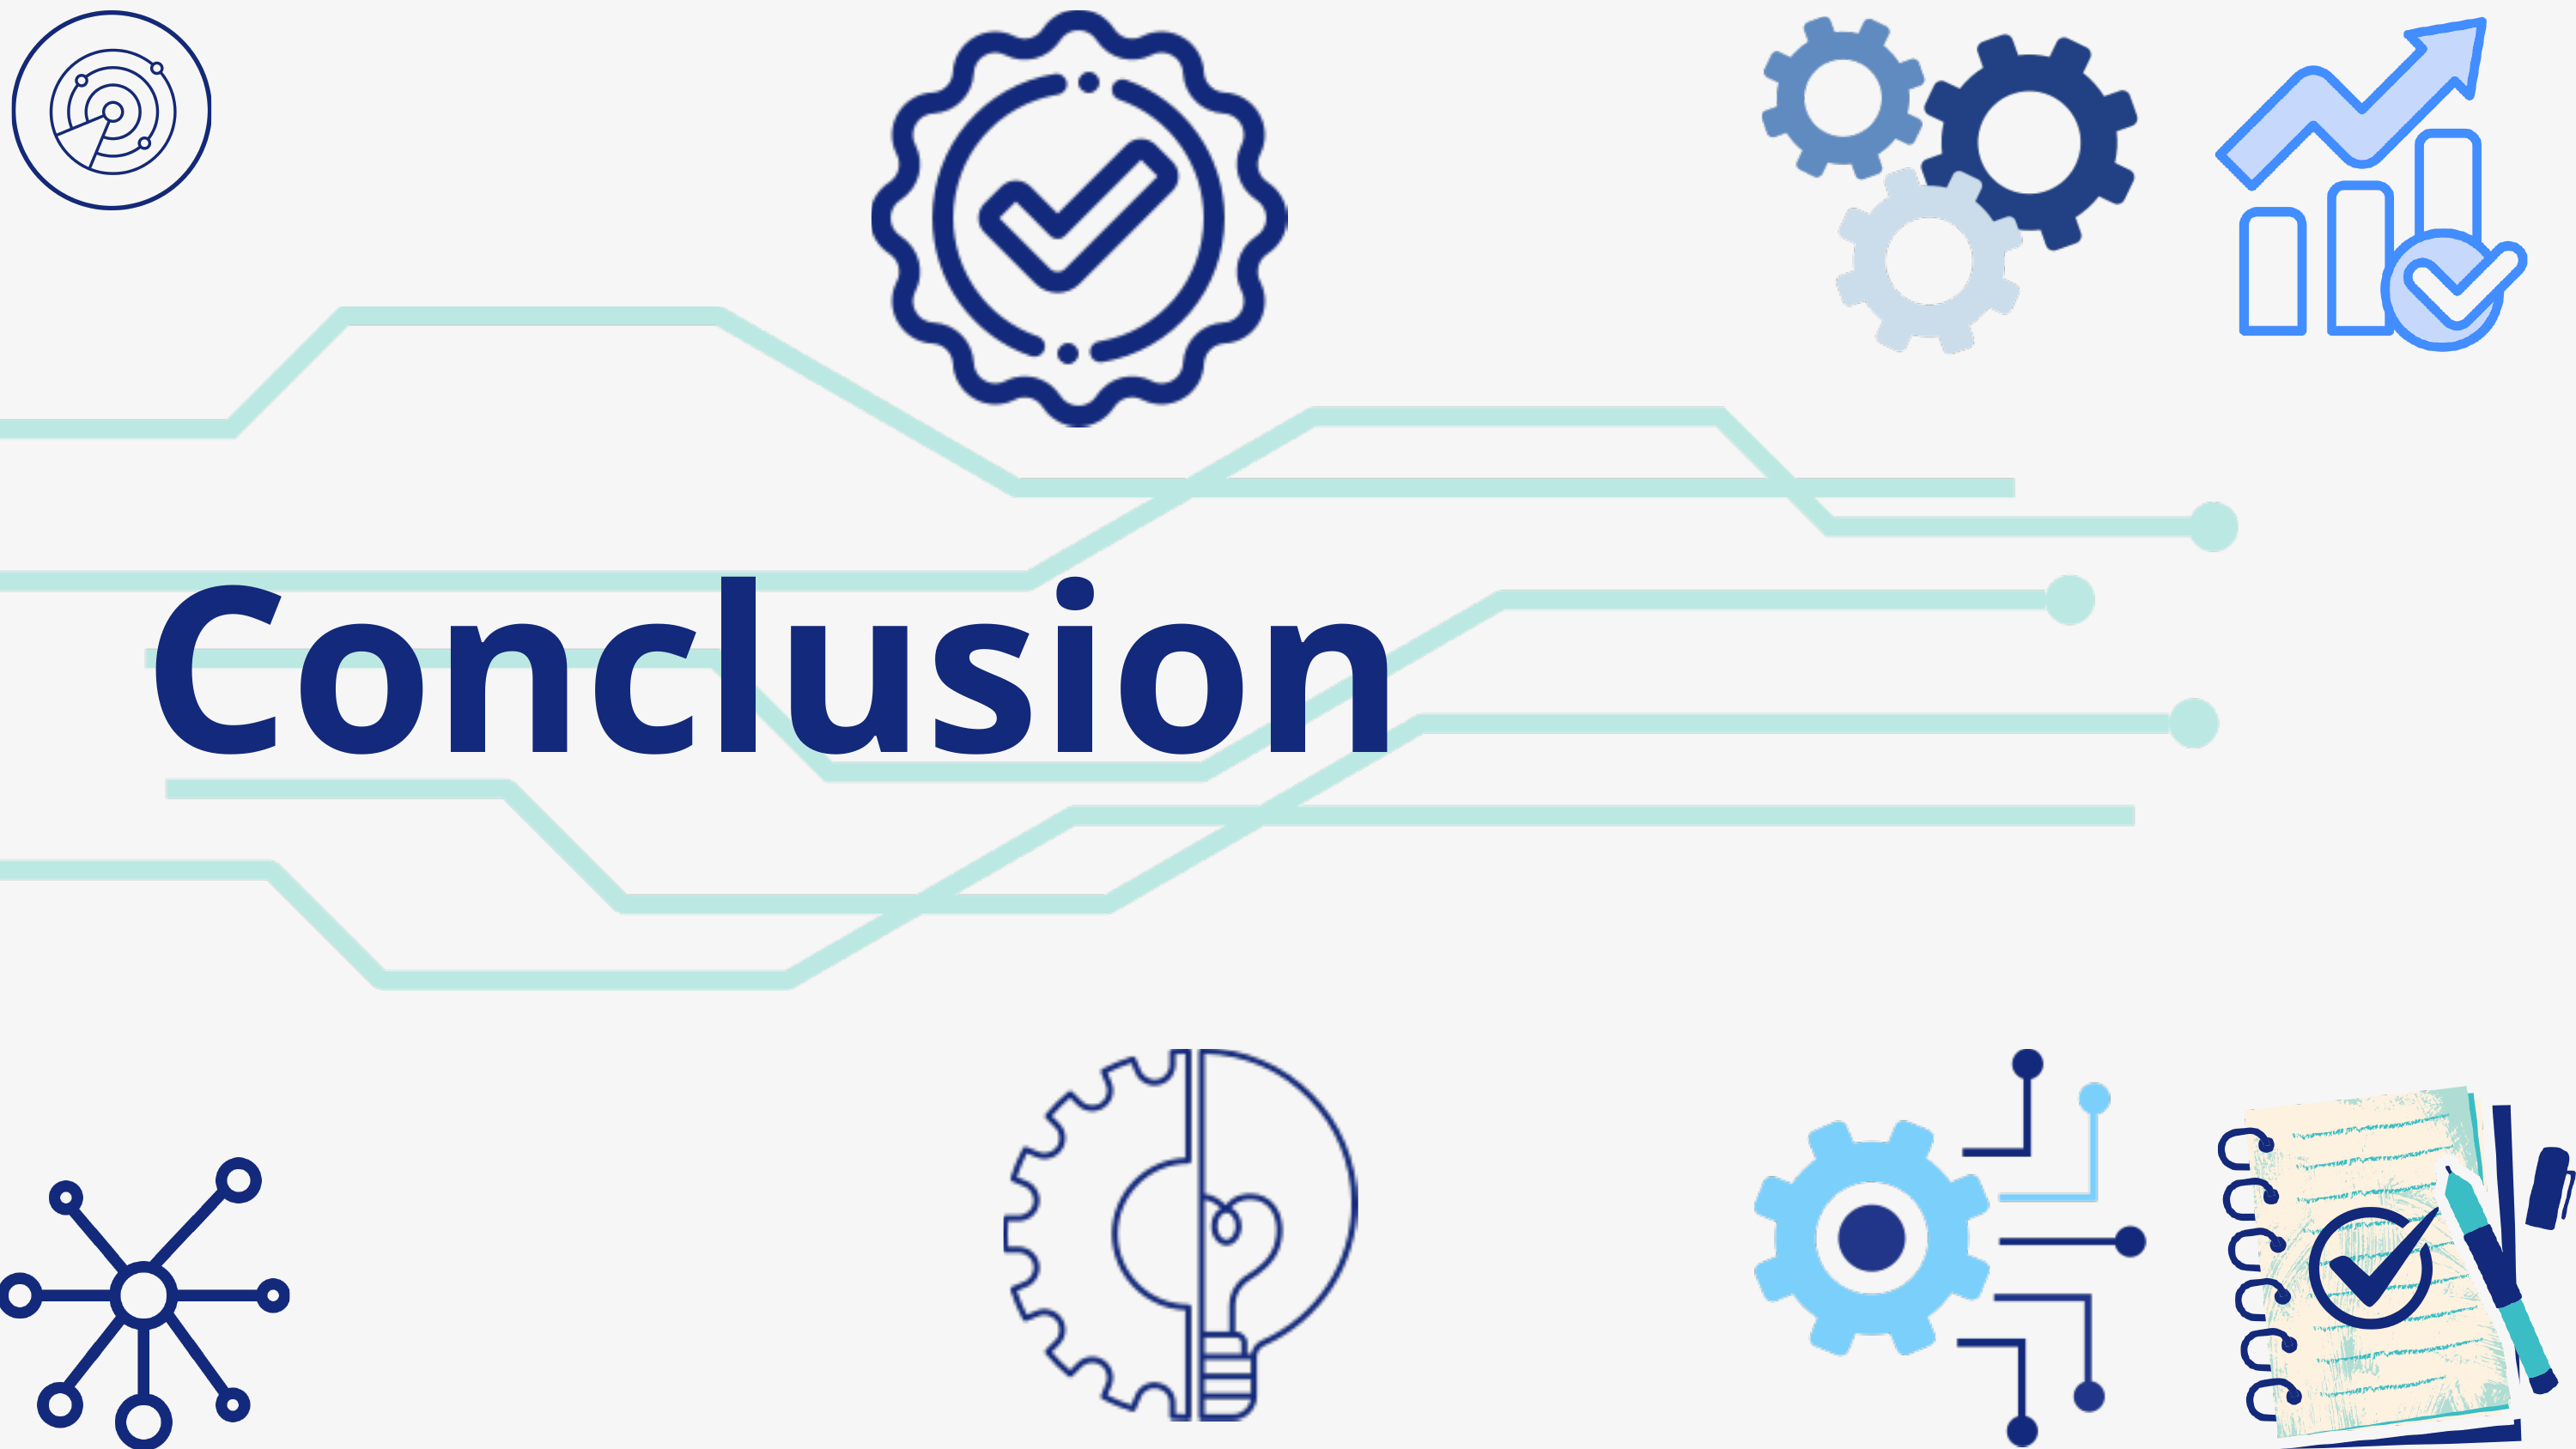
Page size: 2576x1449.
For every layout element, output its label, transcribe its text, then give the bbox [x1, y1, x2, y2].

text_box Conclusion [143, 476, 2124, 799]
text_box [0, 306, 2239, 991]
text_box [11, 10, 212, 210]
text_box [2303, 1204, 2439, 1331]
text_box [871, 10, 1289, 427]
text_box [1753, 1049, 2147, 1447]
text_box [0, 1157, 290, 1449]
text_box [1761, 16, 2139, 355]
text_box [2215, 16, 2528, 373]
text_box [2217, 1086, 2576, 1449]
text_box [1003, 1049, 1358, 1422]
